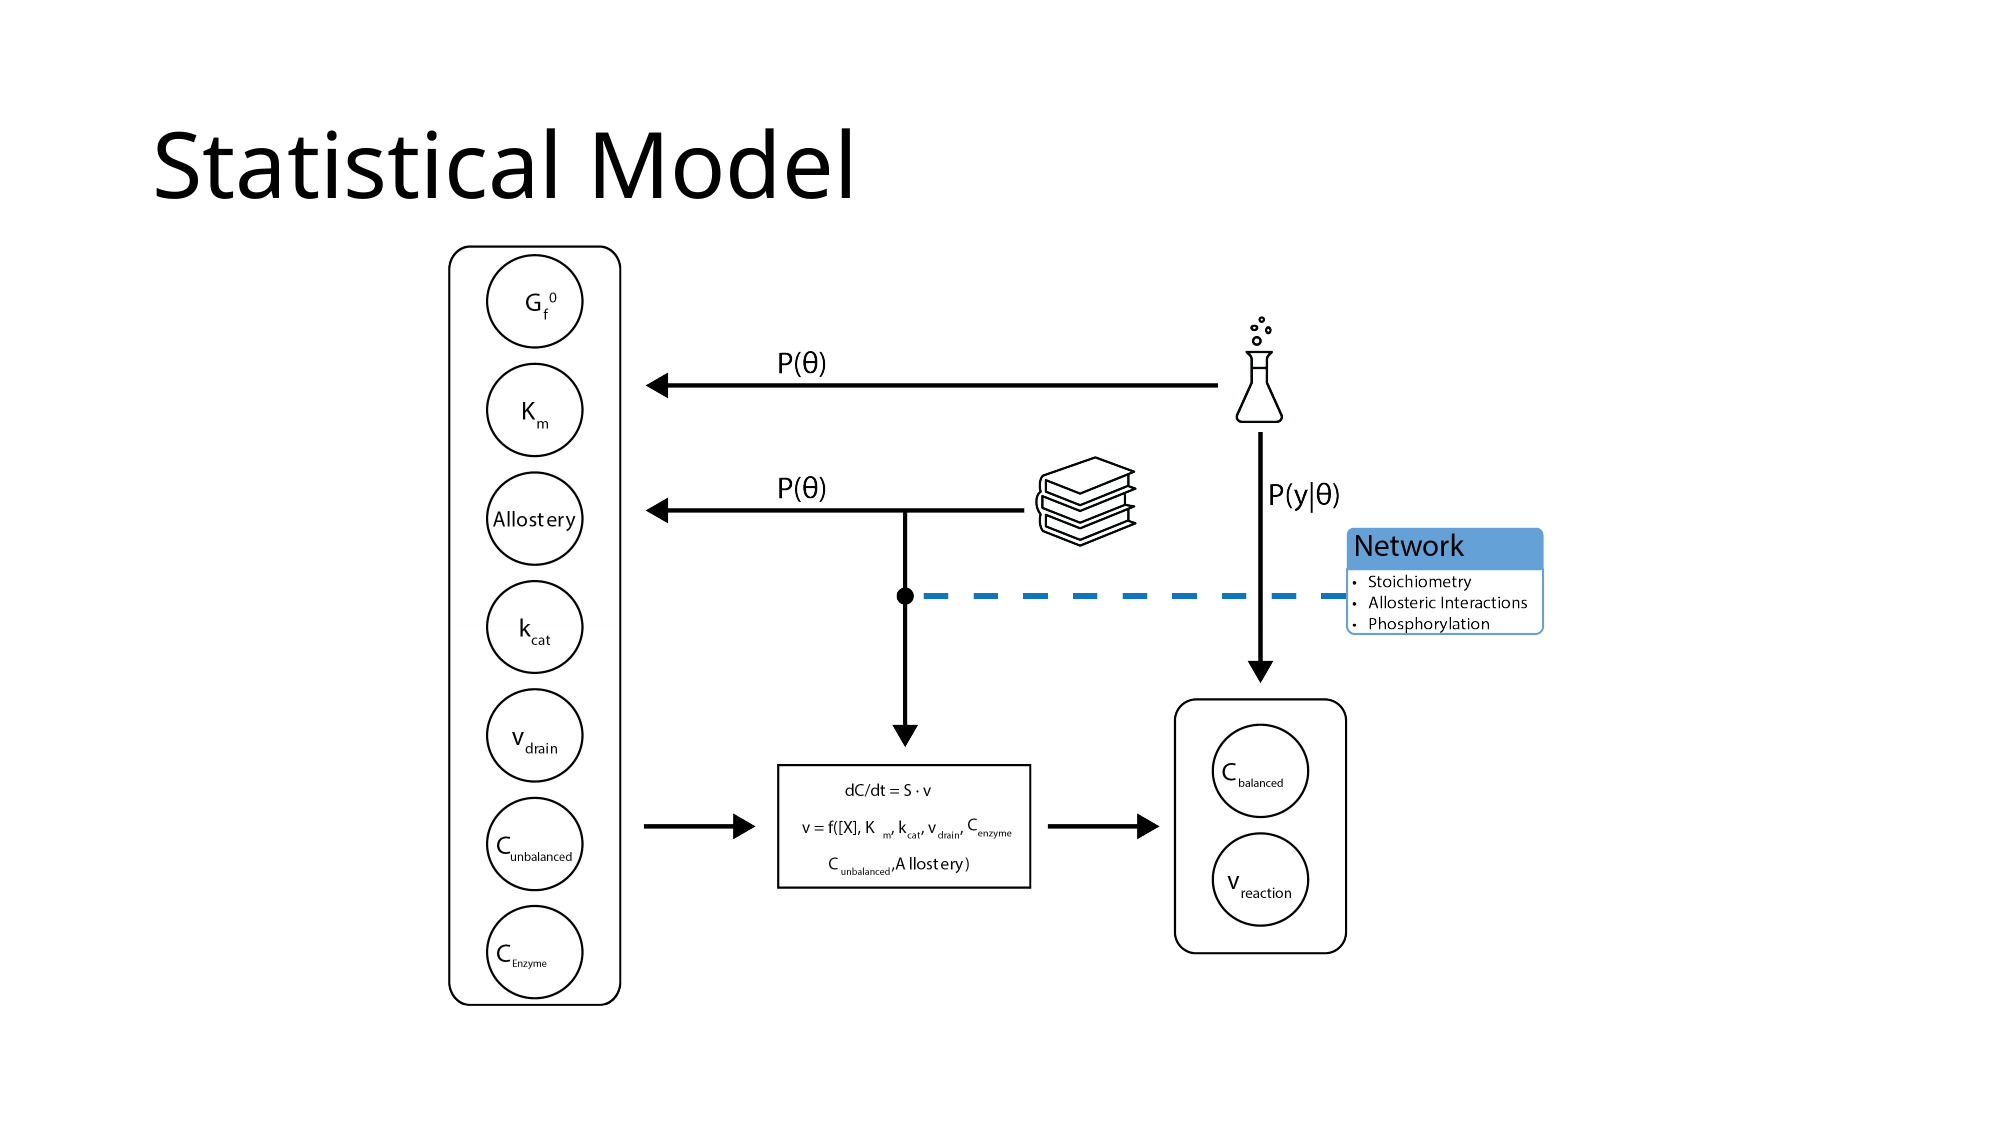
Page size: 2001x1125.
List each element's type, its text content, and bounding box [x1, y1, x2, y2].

picture [448, 245, 1551, 1006]
title Statistical Model [137, 59, 1863, 278]
